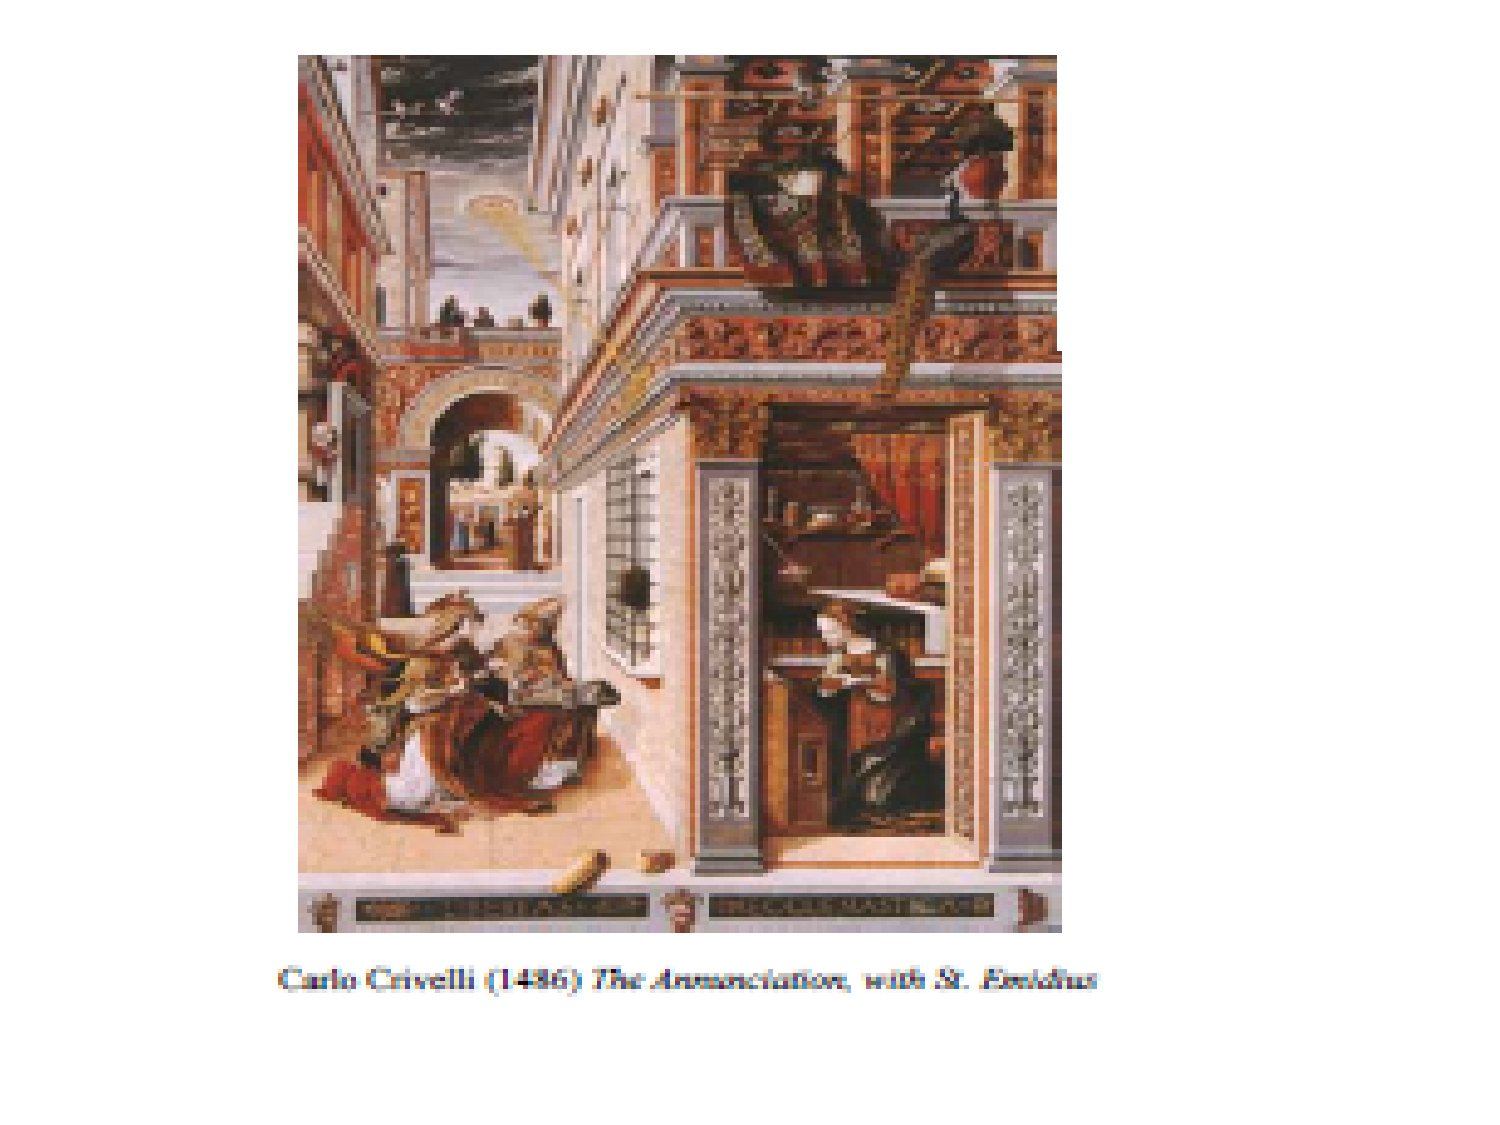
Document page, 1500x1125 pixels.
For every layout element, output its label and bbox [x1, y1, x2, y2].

picture [199, 48, 1201, 998]
